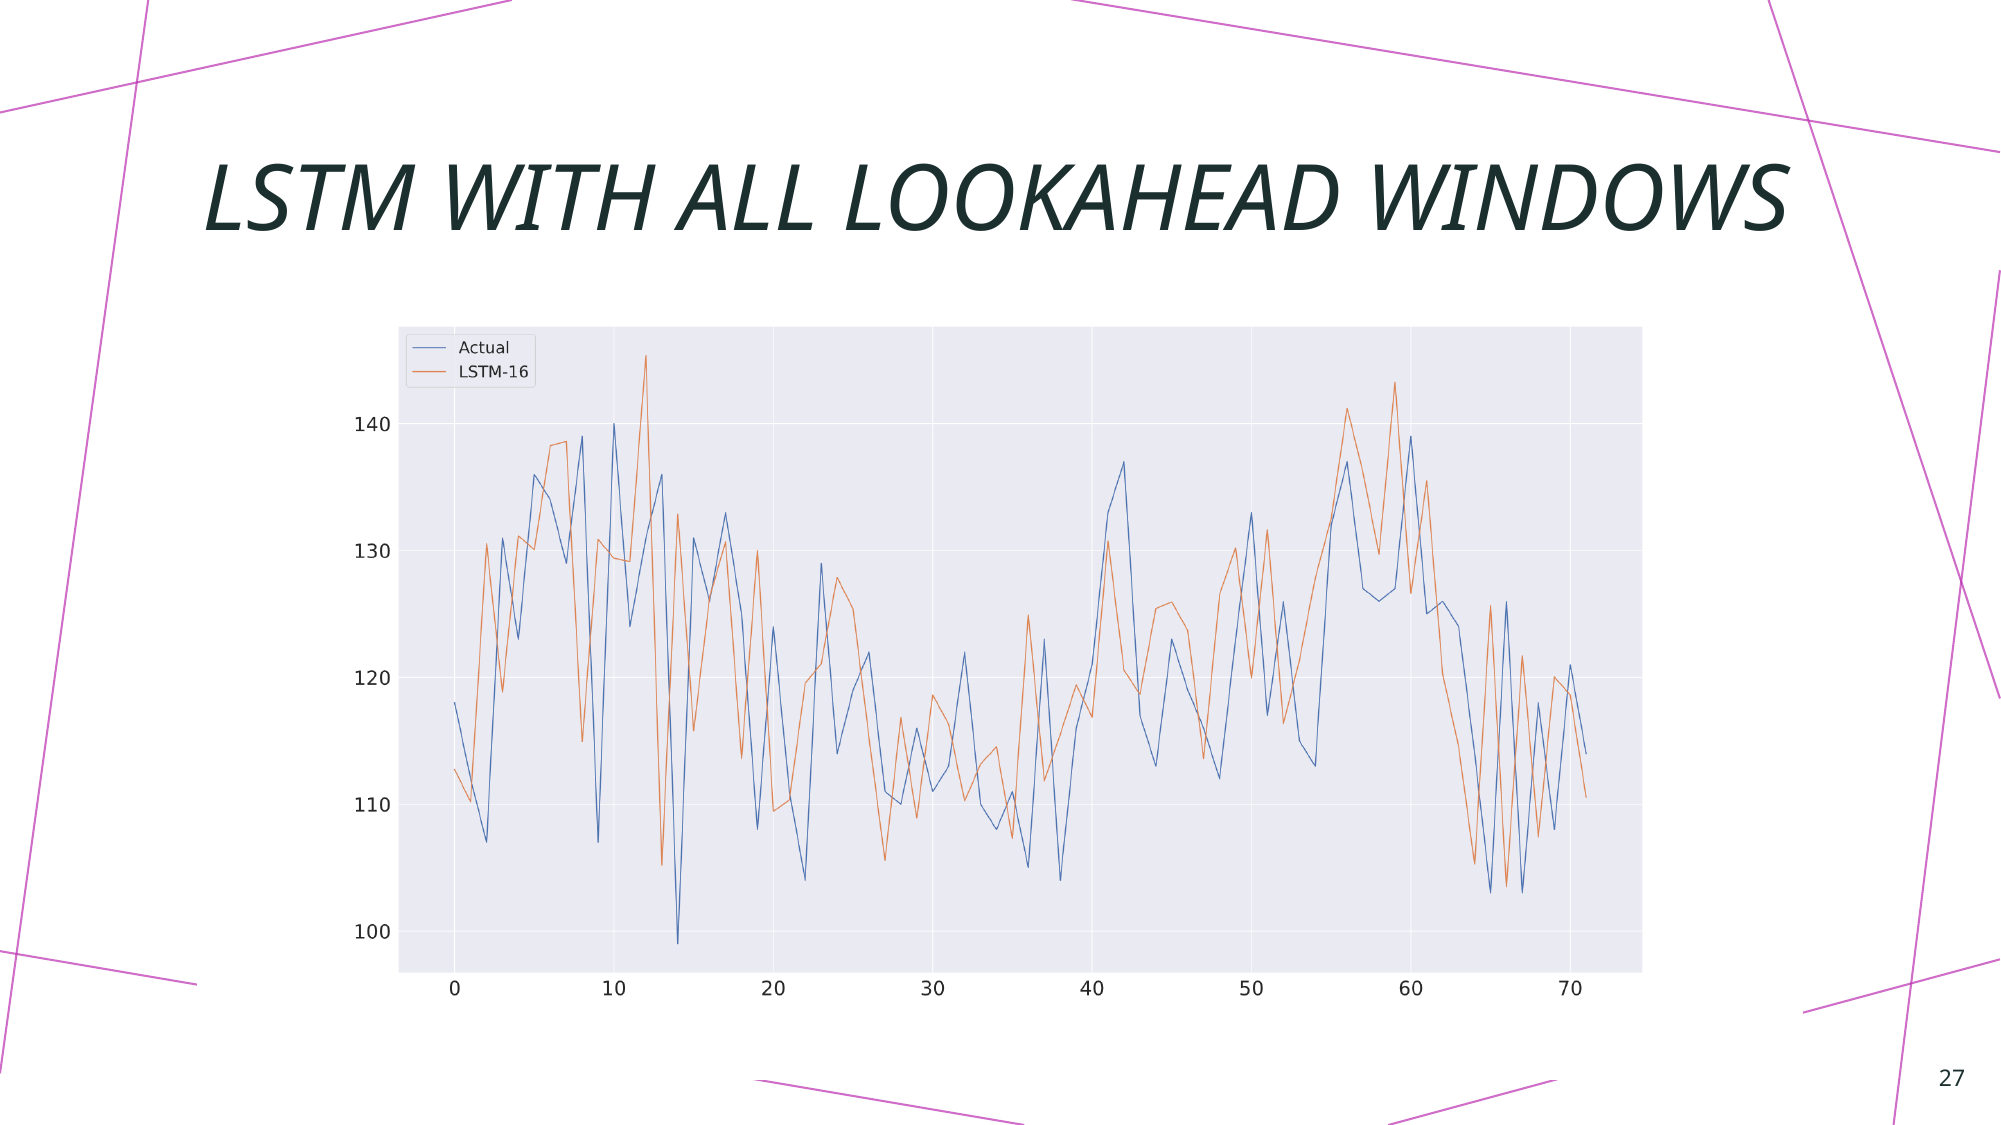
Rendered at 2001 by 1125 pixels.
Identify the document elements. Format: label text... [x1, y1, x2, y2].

title Lstm with all lookahead windows [187, 87, 1813, 315]
slide_number 27 [1903, 1049, 1981, 1110]
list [197, 223, 1803, 1080]
